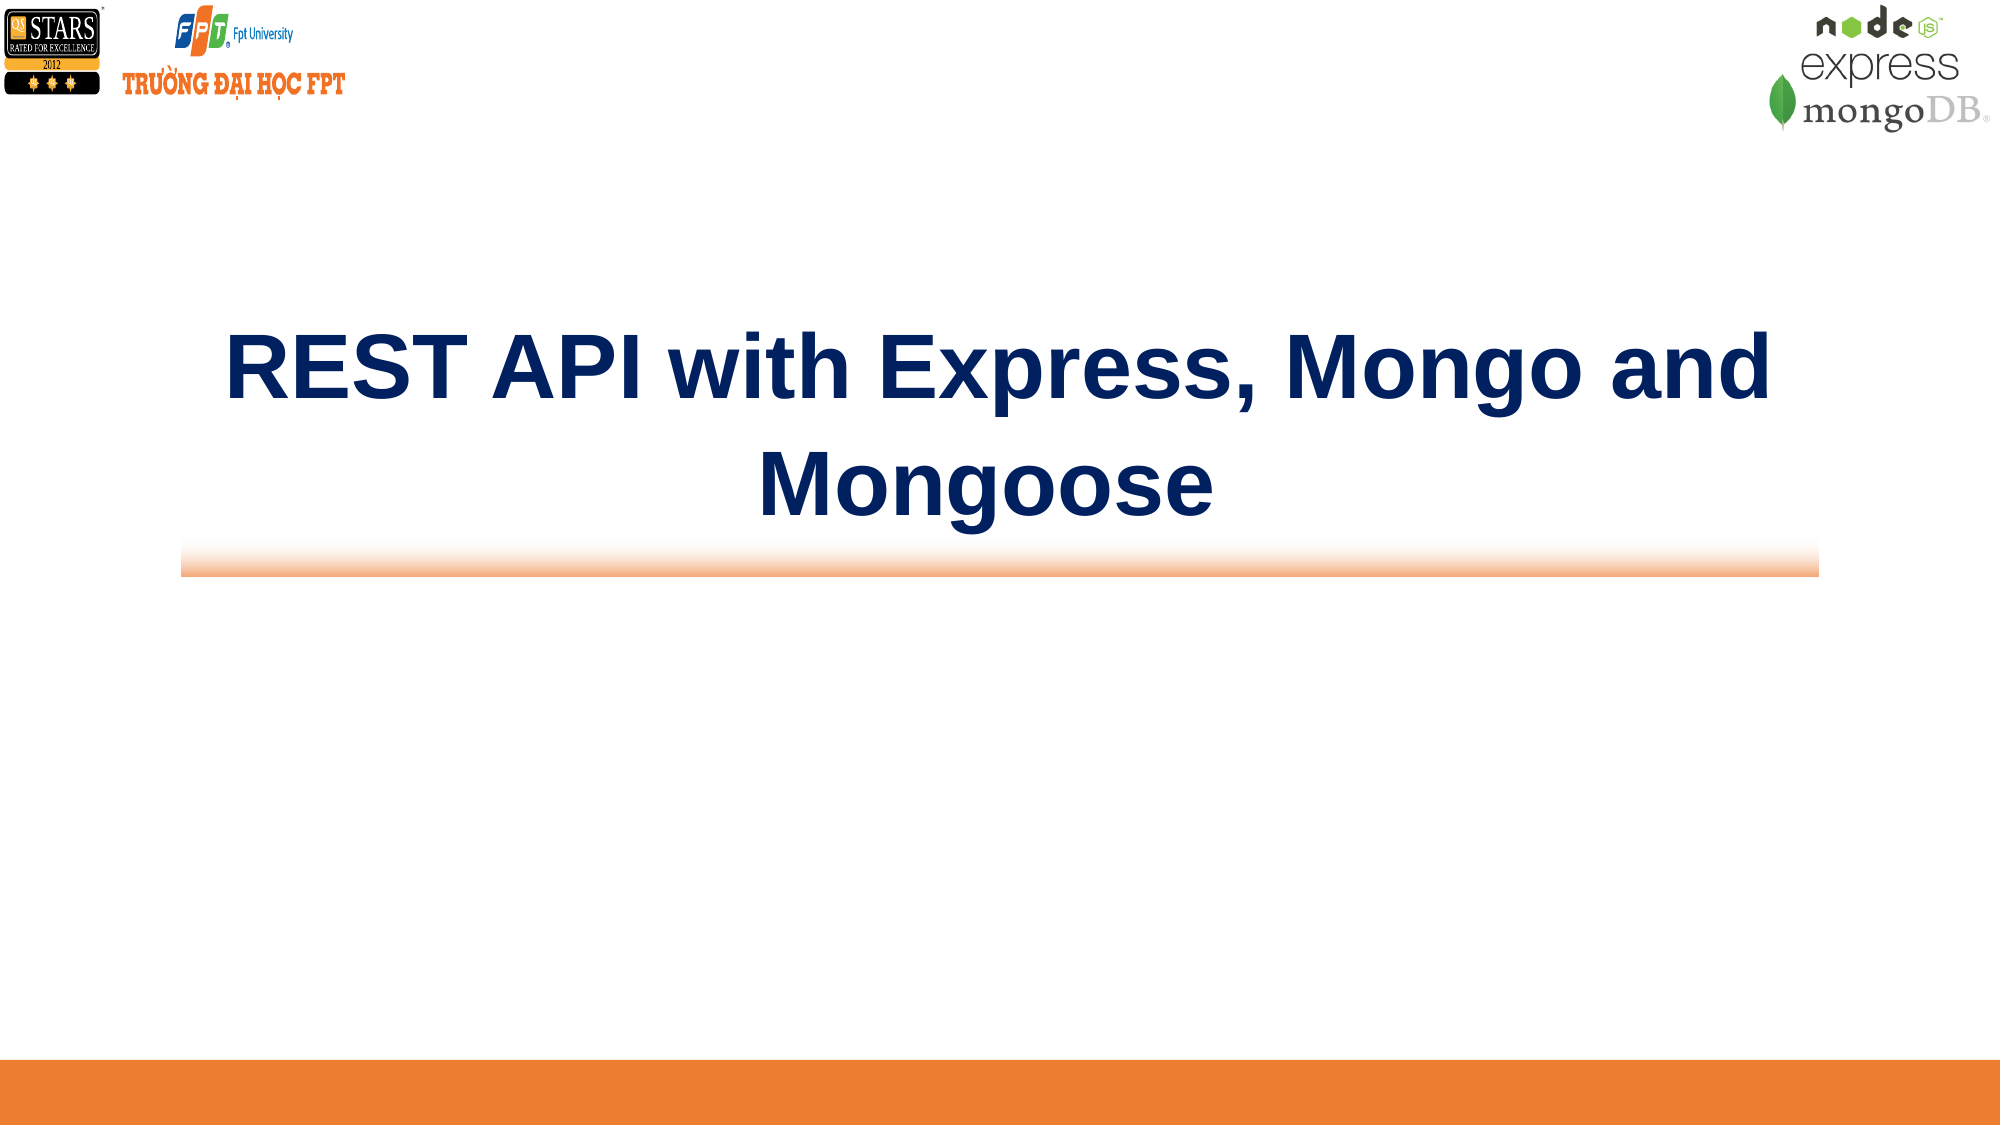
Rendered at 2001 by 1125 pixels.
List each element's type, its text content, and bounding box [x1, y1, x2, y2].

picture [1759, 0, 2000, 135]
title REST API with Express, Mongo and Mongoose [181, 260, 1819, 577]
